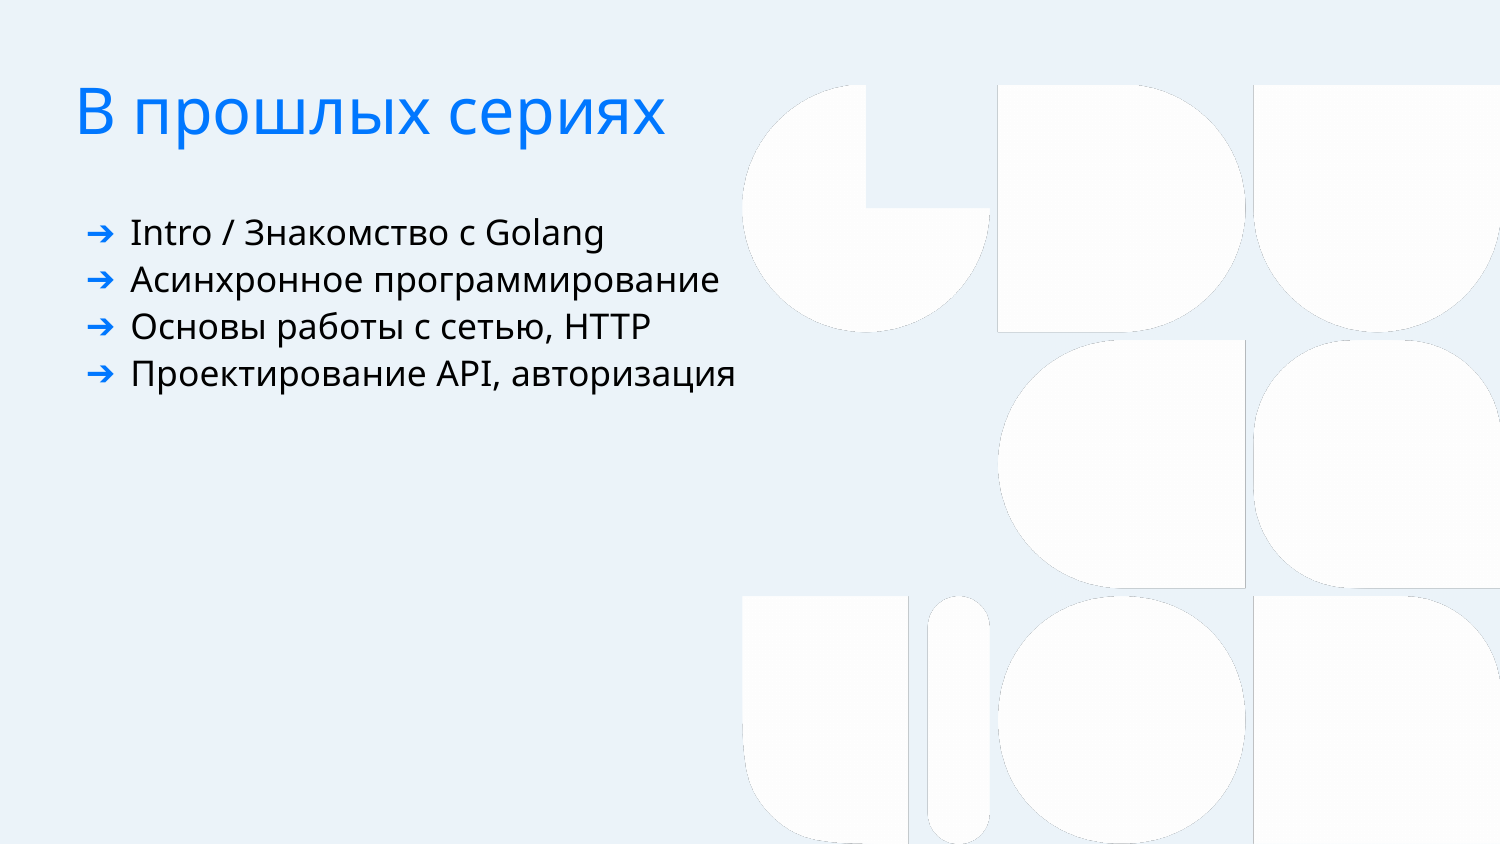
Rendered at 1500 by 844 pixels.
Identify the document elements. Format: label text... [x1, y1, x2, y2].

picture [742, 85, 1500, 844]
text_box Intro / Знакомство с Golang Асинхронное программирование Основы работы с сетью, HTTP Проектирование API, авторизация [74, 157, 750, 502]
title В прошлых сериях [74, 85, 681, 157]
